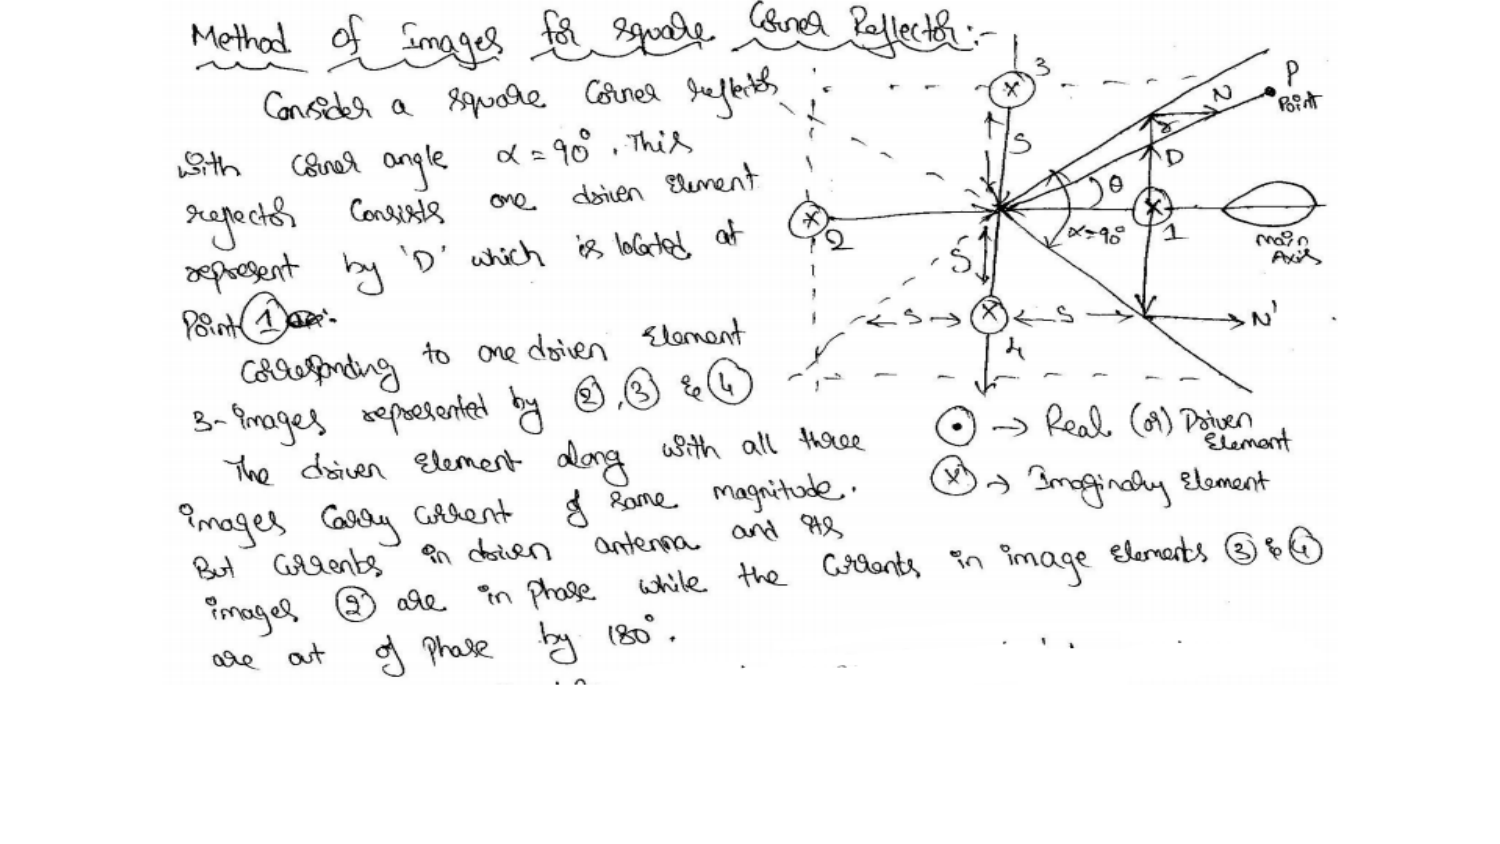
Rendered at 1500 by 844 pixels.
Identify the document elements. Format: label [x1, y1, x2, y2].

picture [162, 0, 1338, 810]
